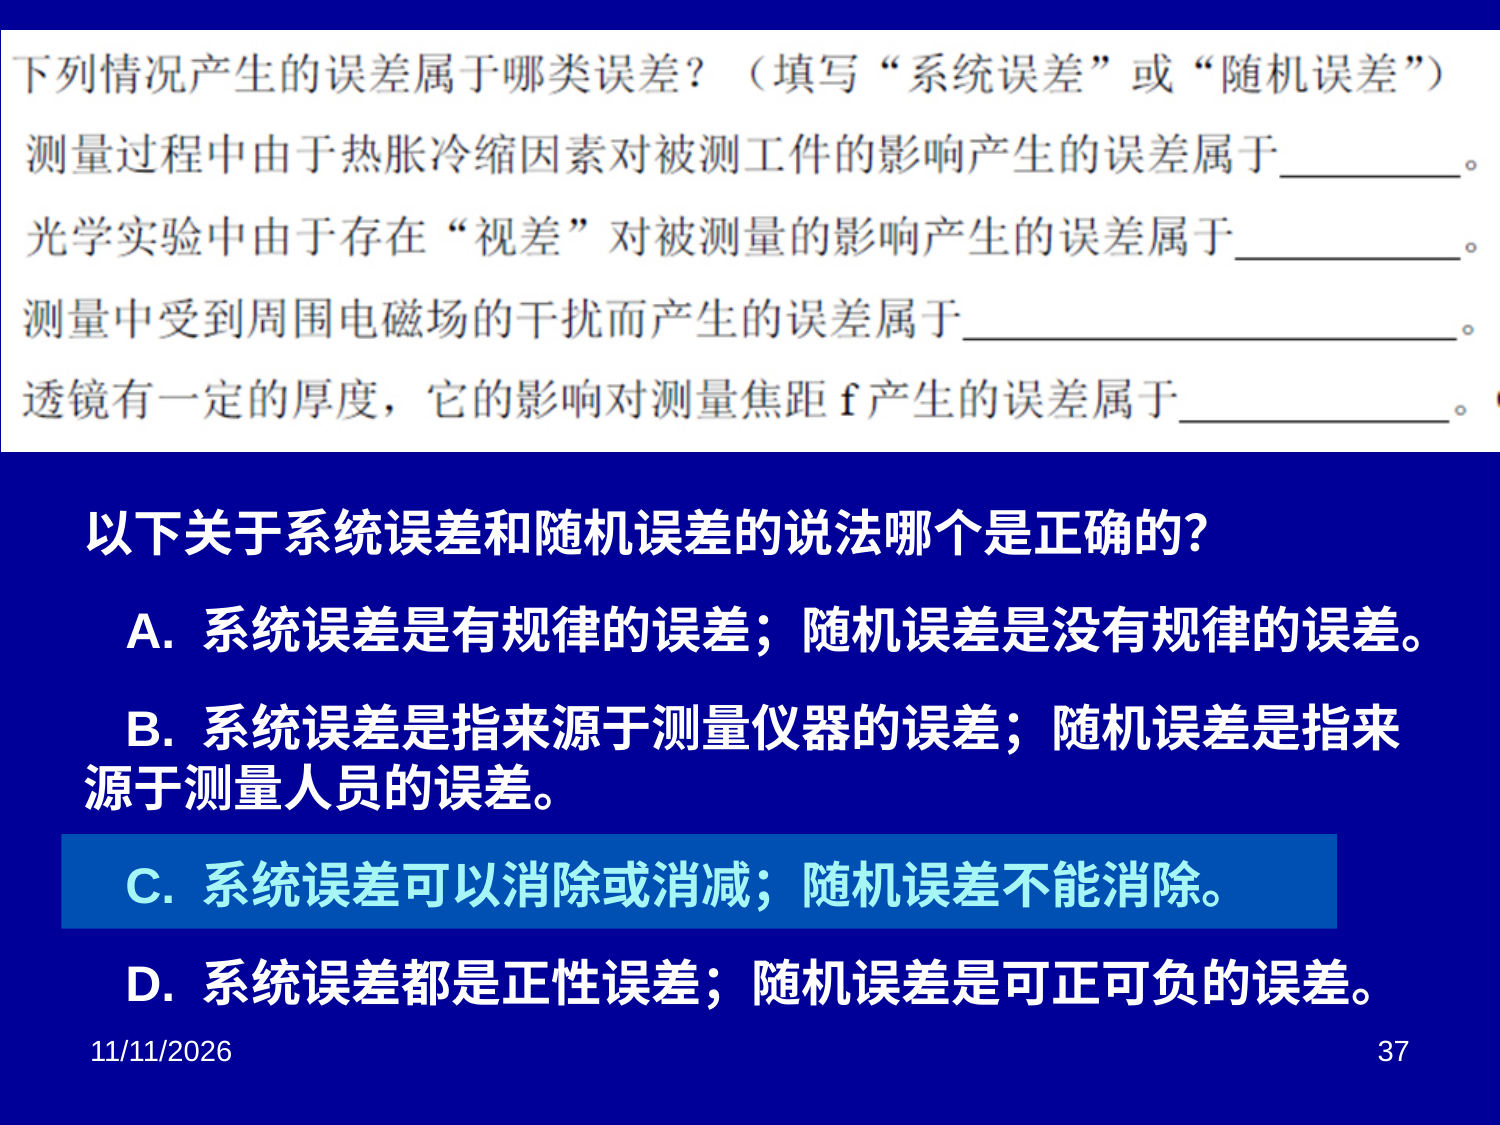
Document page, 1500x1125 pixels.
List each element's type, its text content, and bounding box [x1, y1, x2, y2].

picture [1, 30, 1500, 452]
text_box [61, 834, 1338, 929]
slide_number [75, 1024, 425, 1103]
slide_number 37 [1074, 1024, 1425, 1103]
text_box 以下关于系统误差和随机误差的说法哪个是正确的？ A. 系统误差是有规律的误差；随机误差是没有规律的误差。 B. 系统误差是指来源于测量仪器的误差；随机误差是指来源于测量人员的误差。 C. 系统误差可以消除或消减；随机误差不能消除。 D. 系统误差都是正性误差；随机误差是可正可负的误差。 [68, 493, 1428, 1019]
